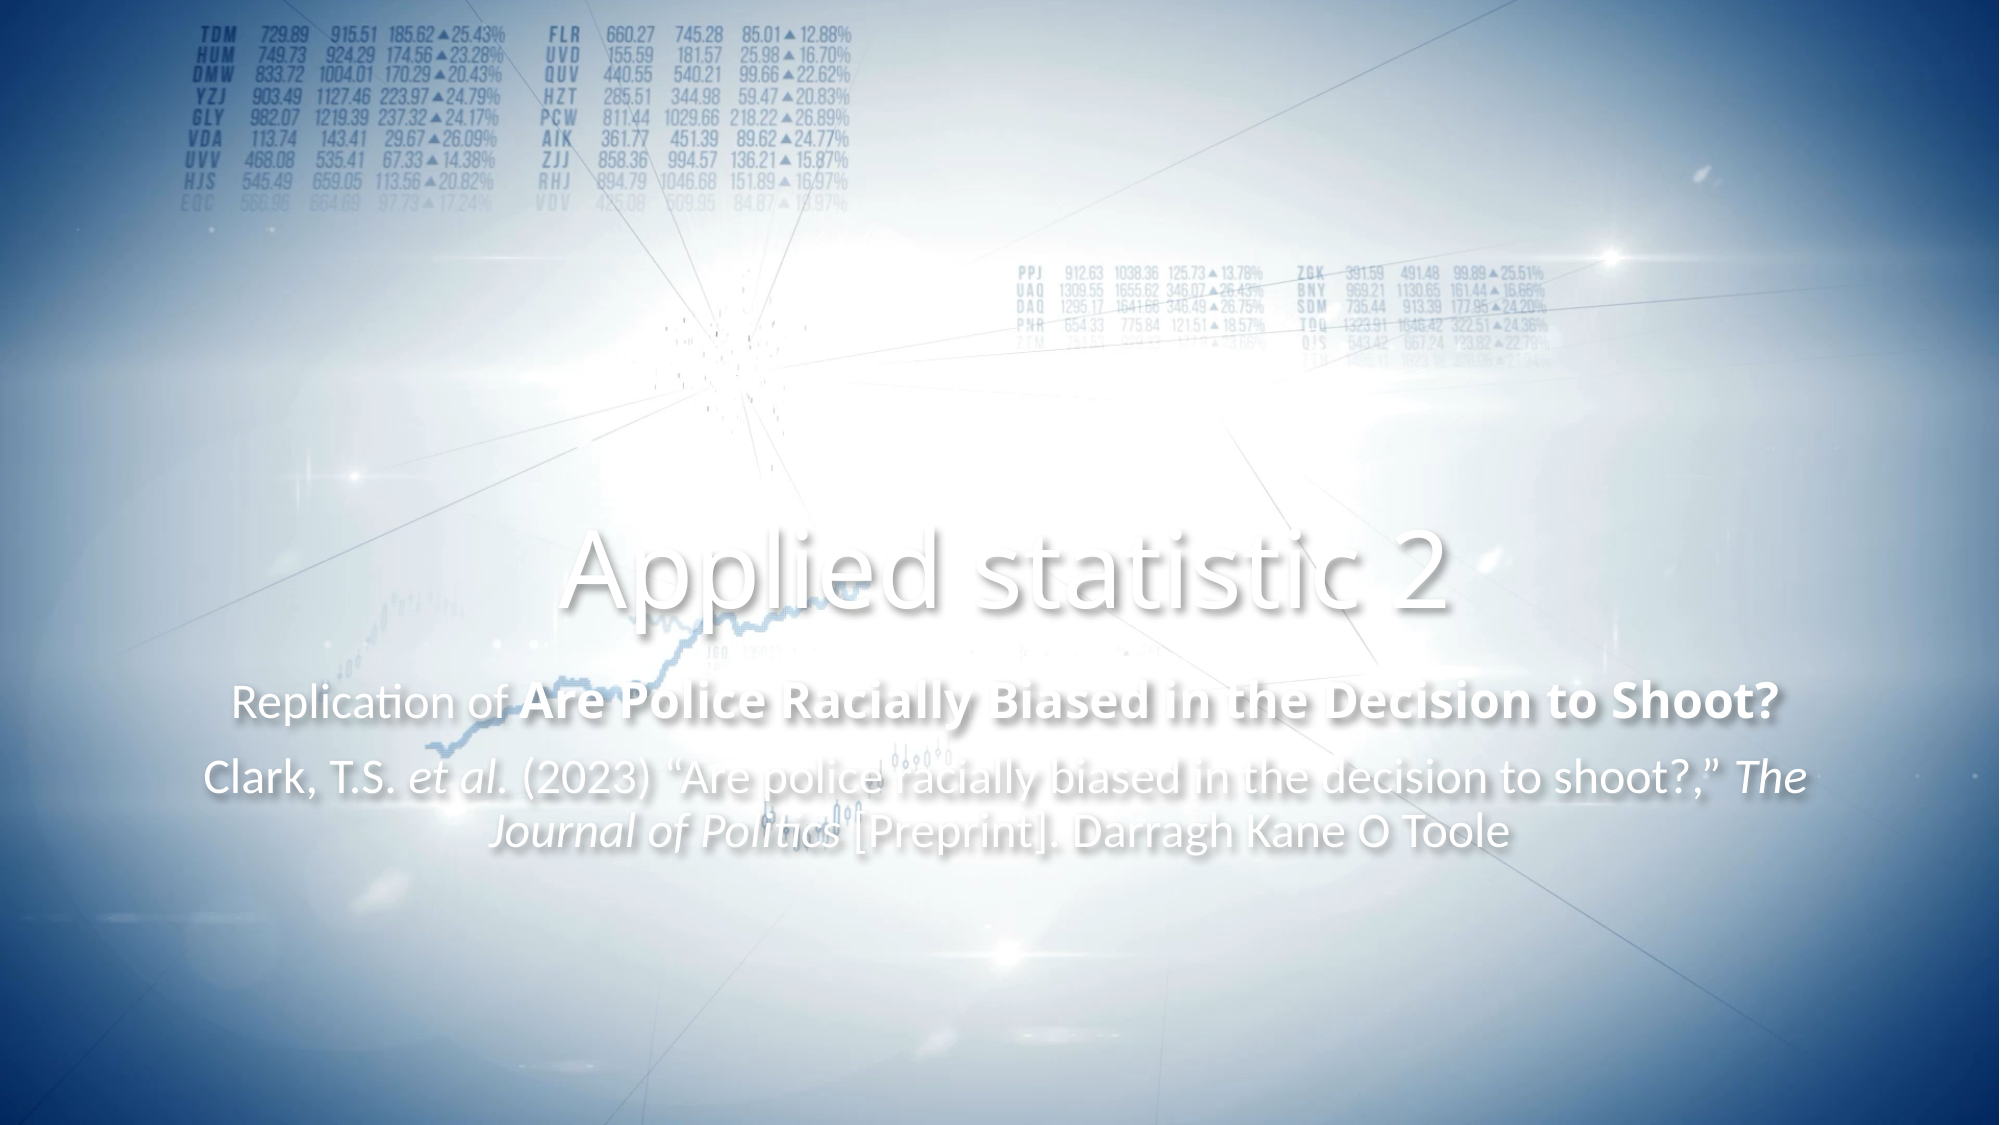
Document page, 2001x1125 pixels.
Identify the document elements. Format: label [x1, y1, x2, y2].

text_box [0, 0, 2000, 1125]
